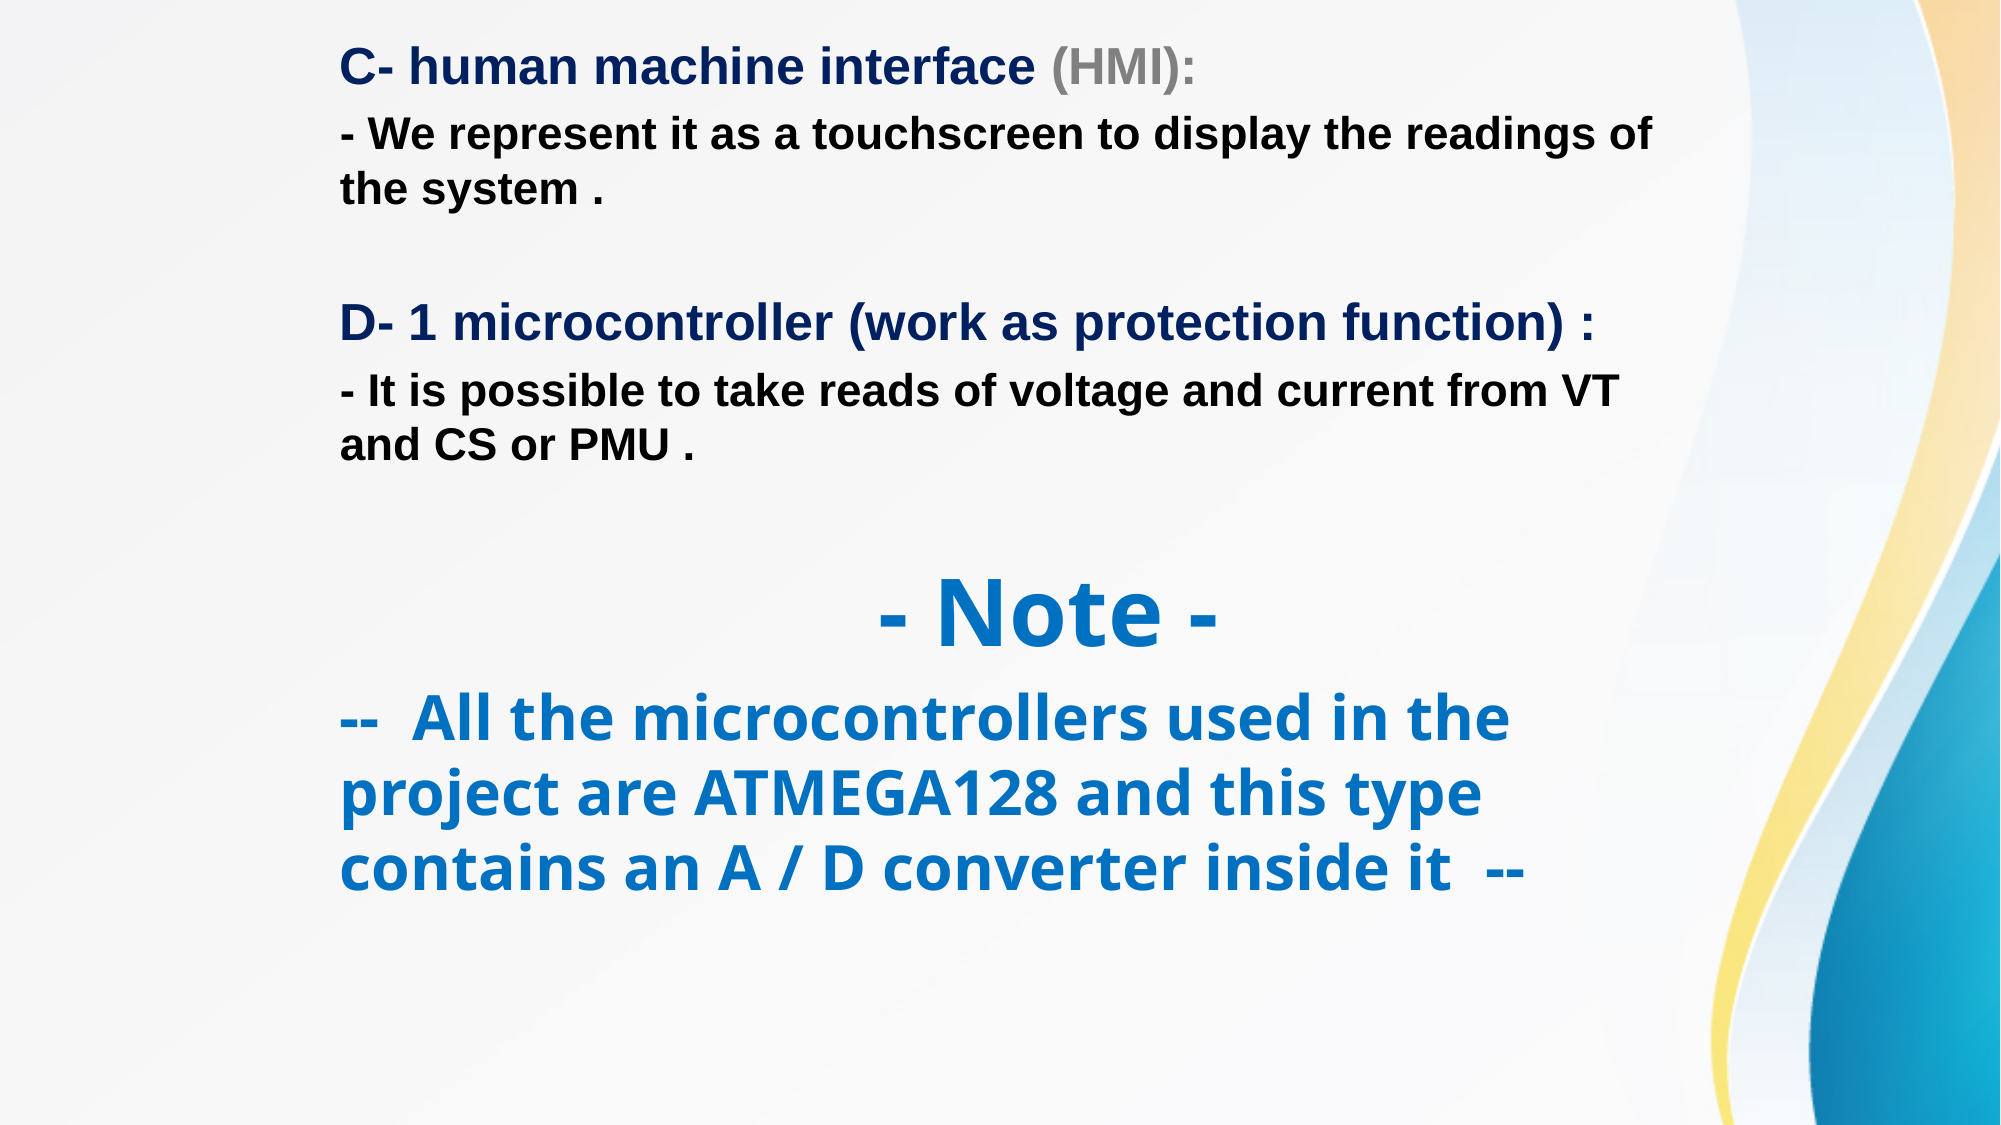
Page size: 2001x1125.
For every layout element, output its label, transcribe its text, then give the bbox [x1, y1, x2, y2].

list C- human machine interface (HMI): - We represent it as a touchscreen to display the readings of the system . D- 1 microcontroller (work as protection function) : - It is possible to take reads of voltage and current from VT and CS or PMU . - Note - -- All the microcontrollers used in the project are ATMEGA128 and this type contains an A / D converter inside it -- [324, 24, 1676, 1101]
picture [0, 0, 2001, 1125]
